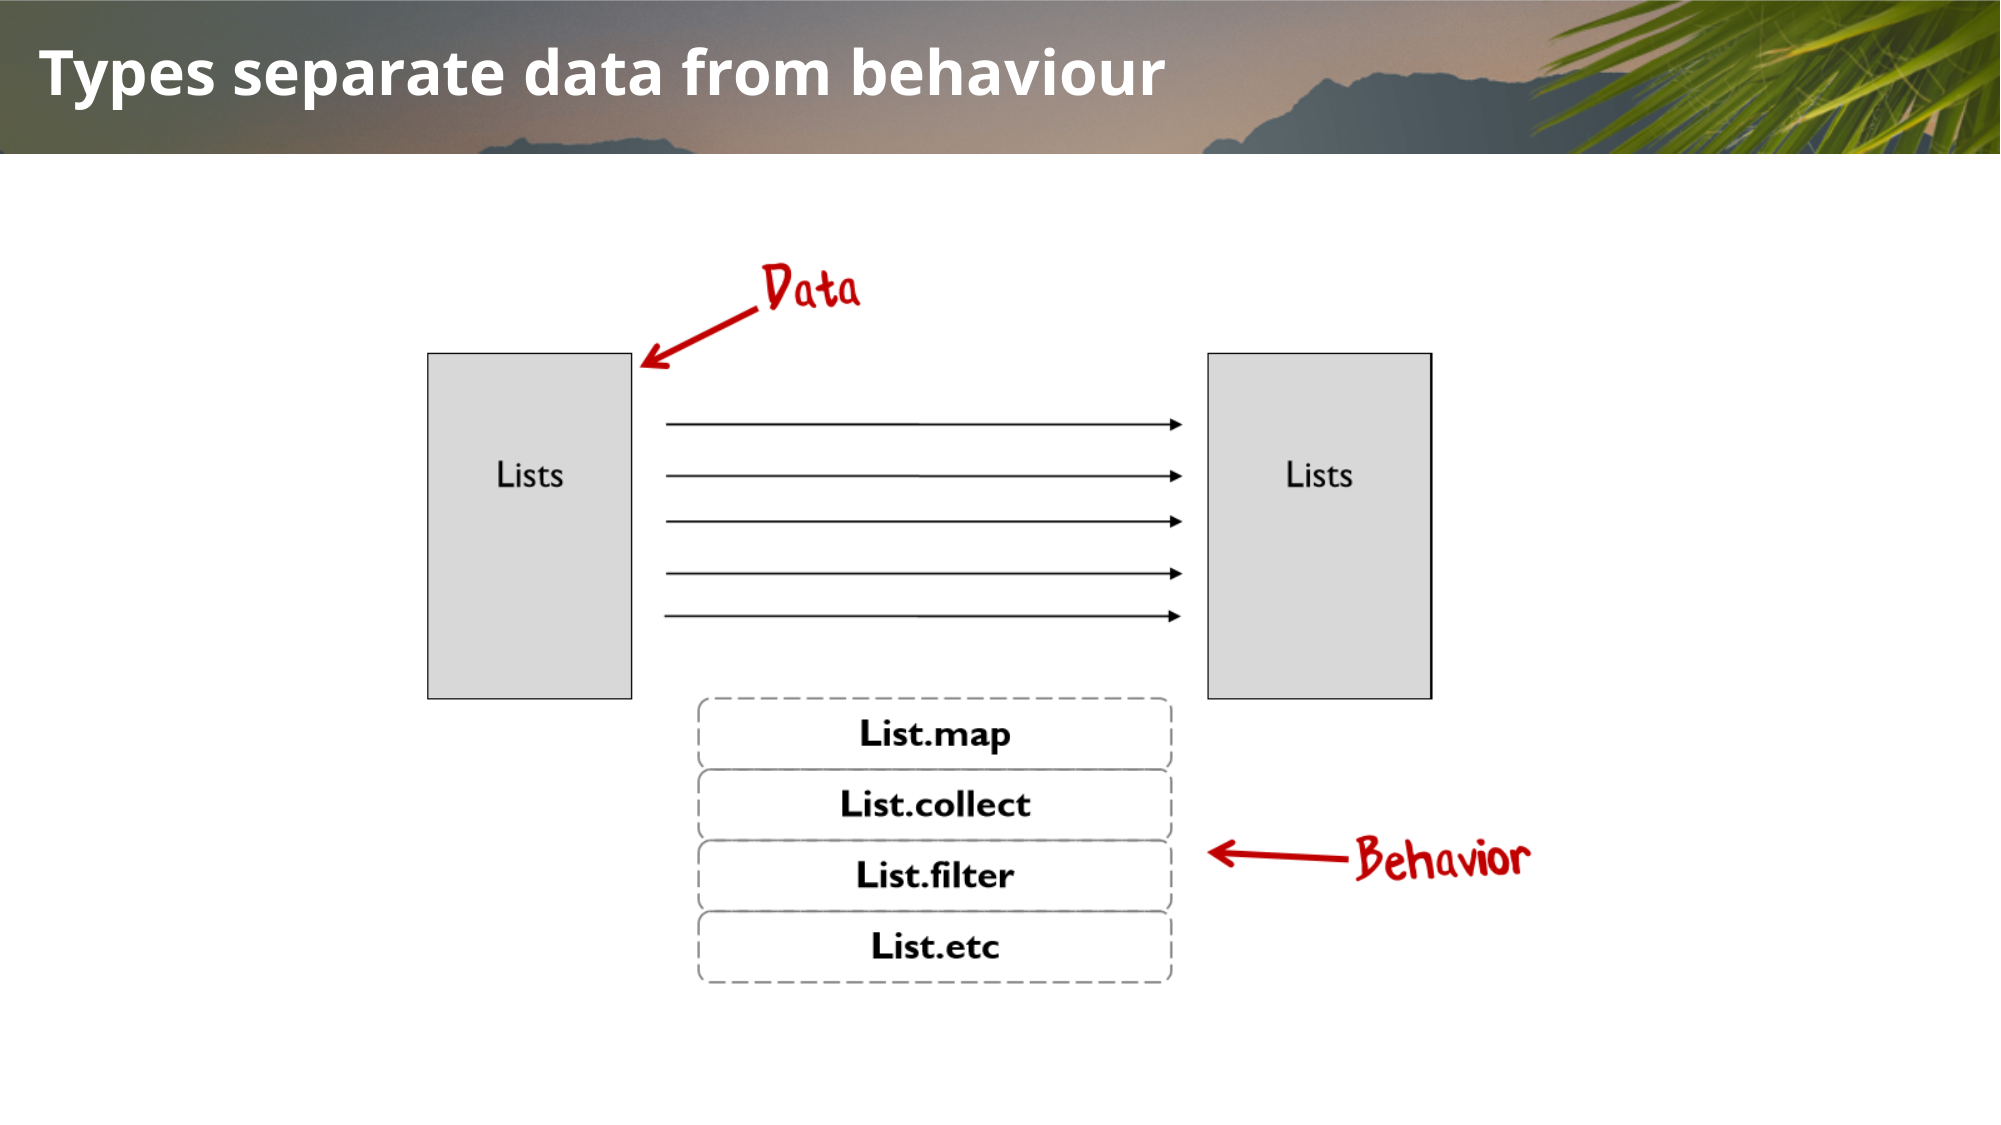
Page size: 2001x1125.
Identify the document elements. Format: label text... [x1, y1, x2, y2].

picture [0, 0, 2000, 154]
picture [381, 199, 1619, 1060]
title Types separate data from behaviour [23, 0, 1788, 150]
